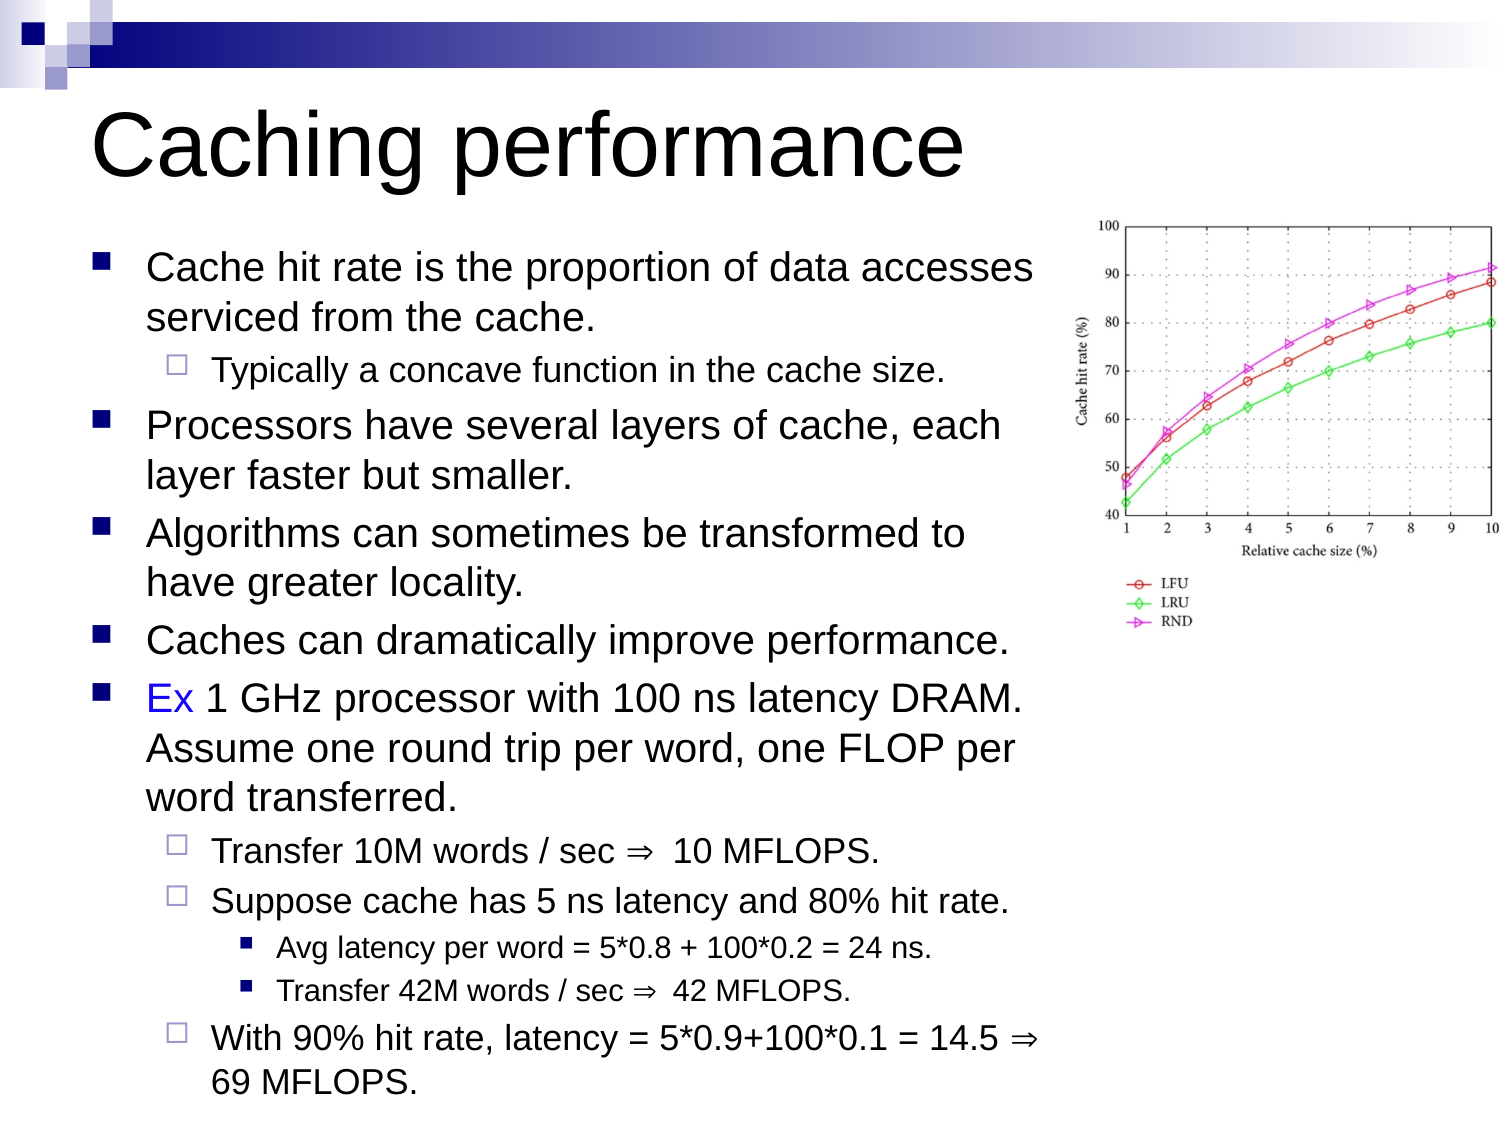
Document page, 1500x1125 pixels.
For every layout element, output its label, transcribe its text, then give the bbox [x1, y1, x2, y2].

list Cache hit rate is the proportion of data accesses serviced from the cache. Typically a concave function in the cache size. Processors have several layers of cache, each layer faster but smaller. Algorithms can sometimes be transformed to have greater locality. Caches can dramatically improve performance. Ex 1 GHz processor with 100 ns latency DRAM. Assume one round trip per word, one FLOP per word transferred. Transfer 10M words / sec Þ 10 MFLOPS. Suppose cache has 5 ns latency and 80% hit rate. Avg latency per word = 5*0.8 + 100*0.2 = 24 ns. Transfer 42M words / sec Þ 42 MFLOPS. With 90% hit rate, latency = 5*0.9+100*0.1 = 14.5 Þ 69 MFLOPS. [75, 232, 1082, 1116]
picture [1058, 204, 1500, 644]
title Caching performance [75, 75, 1425, 205]
